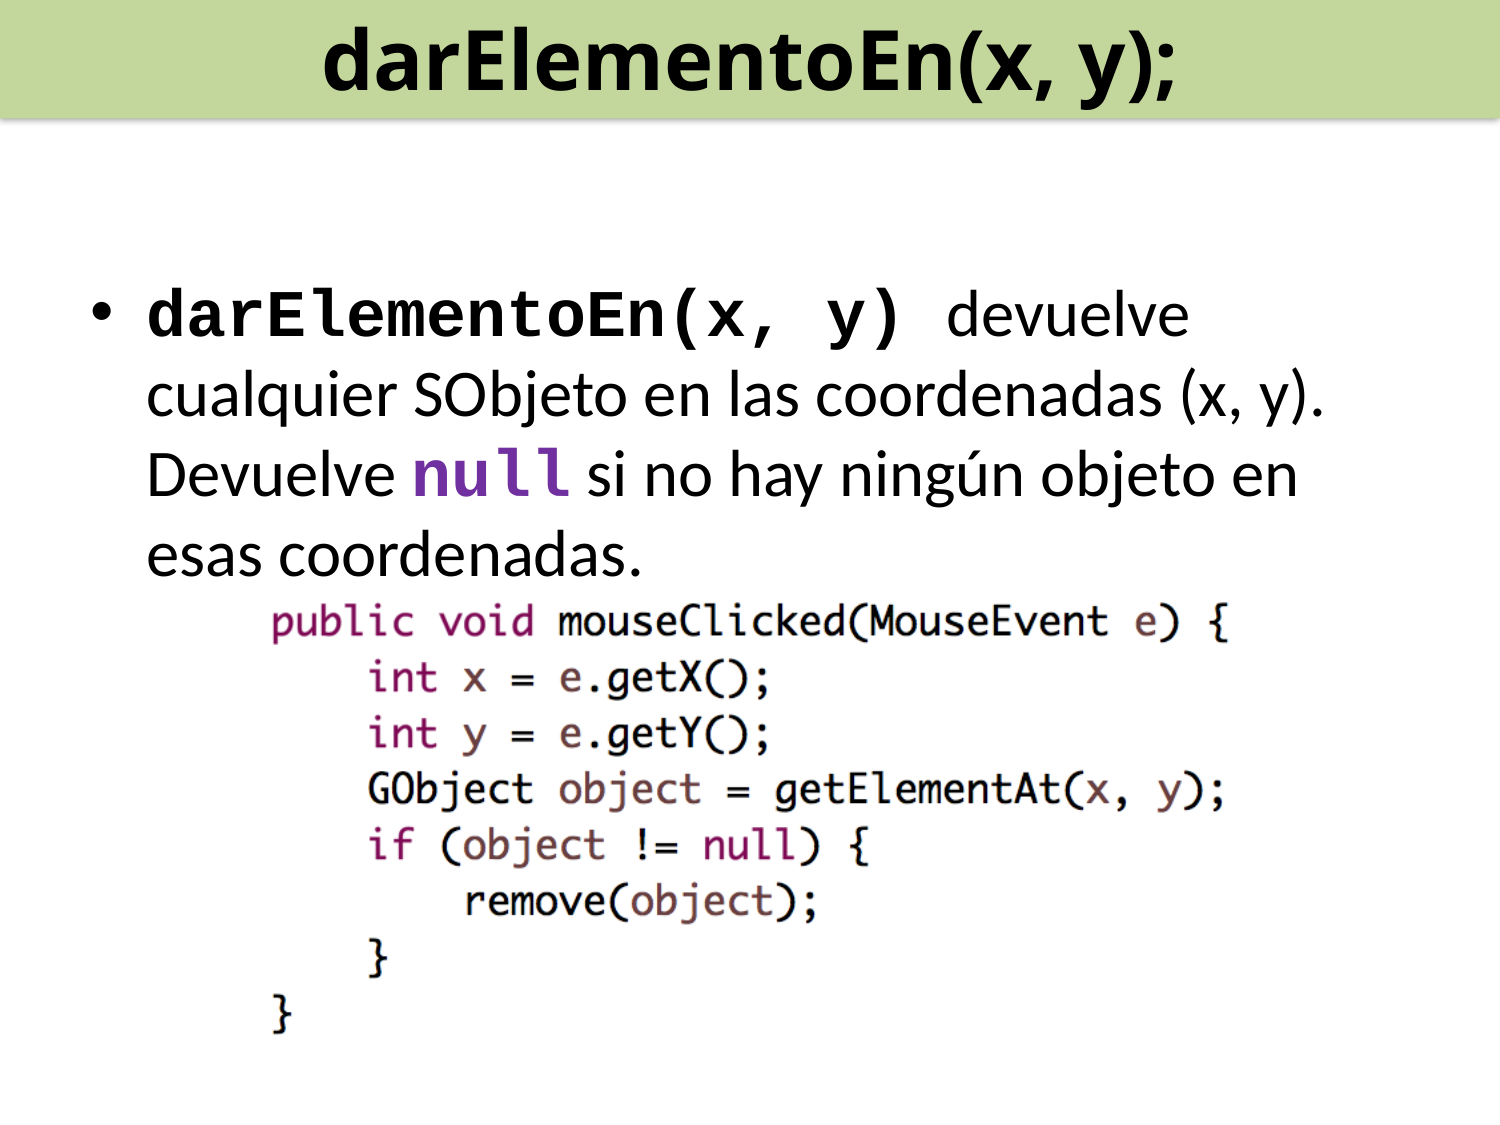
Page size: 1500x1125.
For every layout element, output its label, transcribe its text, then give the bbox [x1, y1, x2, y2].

list darElementoEn(x, y) devuelve cualquier SObjeto en las coordenadas (x, y). Devuelve null si no hay ningún objeto en esas coordenadas. [75, 262, 1425, 1005]
text_box darElementoEn(x, y); [0, 0, 1500, 122]
picture [210, 576, 1291, 1067]
